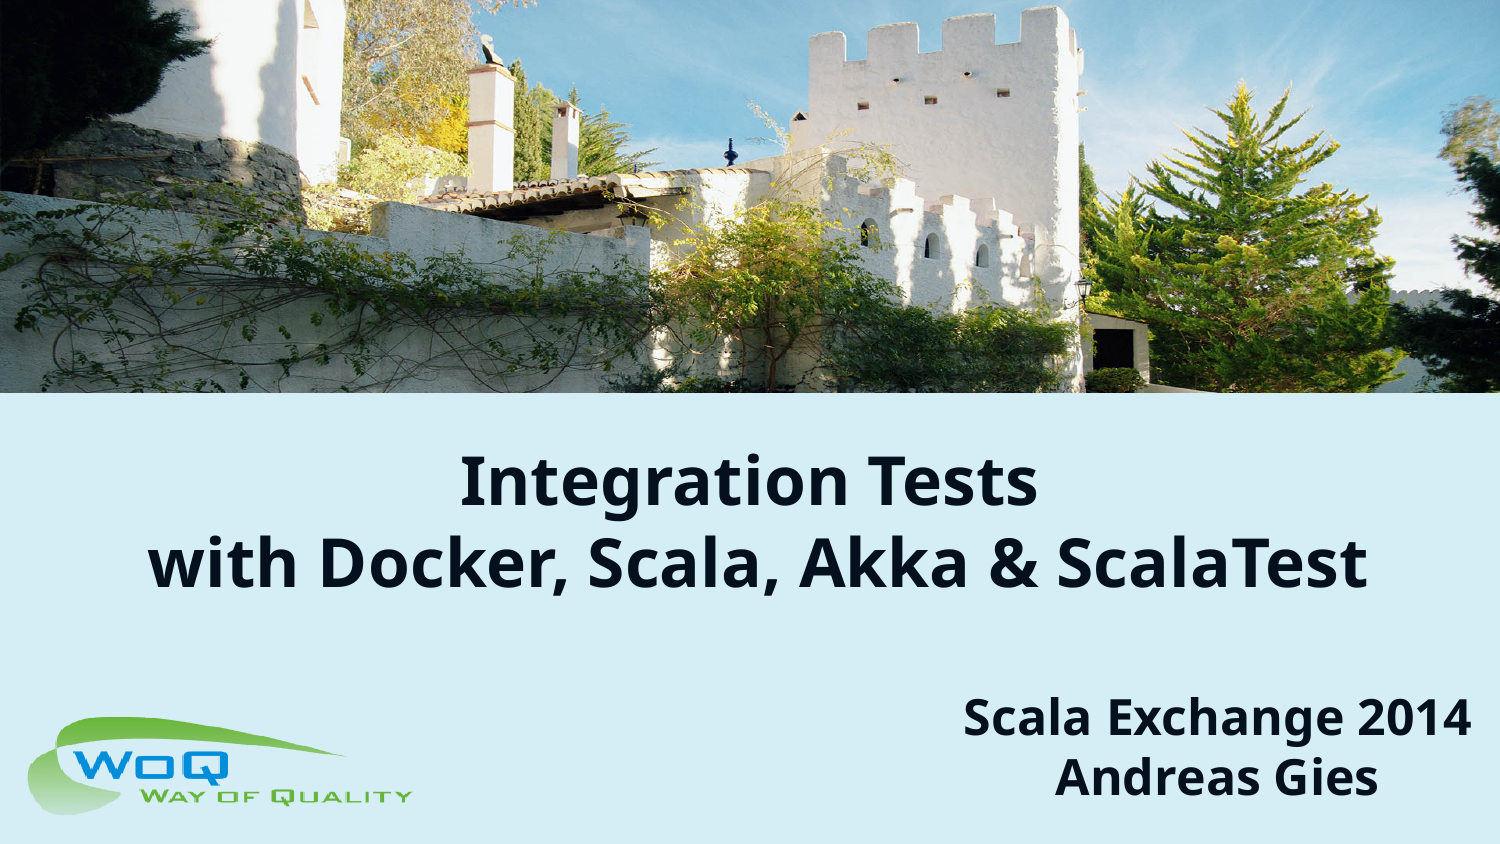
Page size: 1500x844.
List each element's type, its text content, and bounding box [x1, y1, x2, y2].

picture [0, 0, 1500, 393]
picture [13, 707, 425, 829]
text_box Integration Tests with Docker, Scala, Akka & ScalaTest [112, 428, 1388, 610]
text_box Scala Exchange 2014 Andreas Gies [949, 677, 1487, 813]
